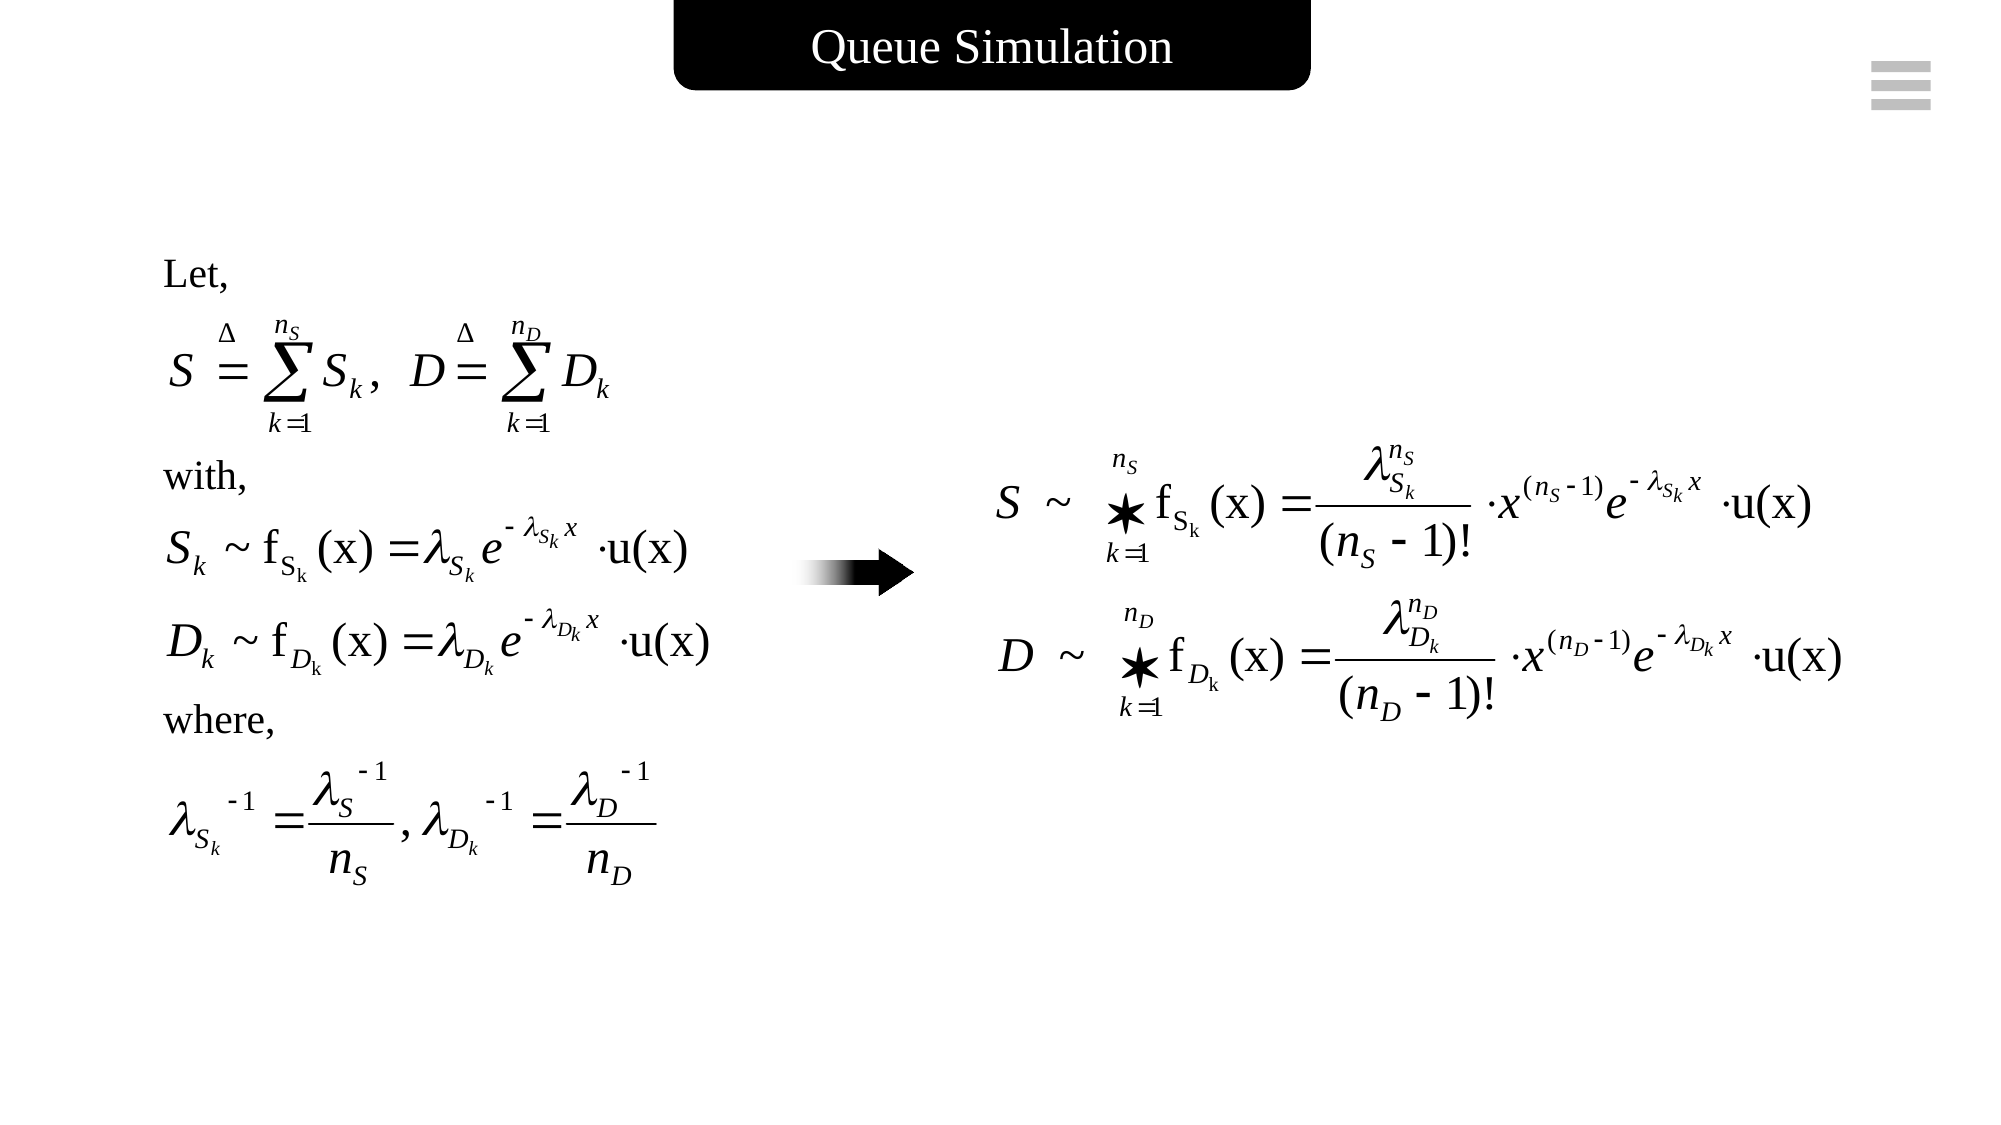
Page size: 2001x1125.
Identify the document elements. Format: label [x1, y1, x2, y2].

text_box [1871, 61, 1931, 111]
text_box [148, 238, 1852, 897]
text_box [606, 0, 1394, 86]
